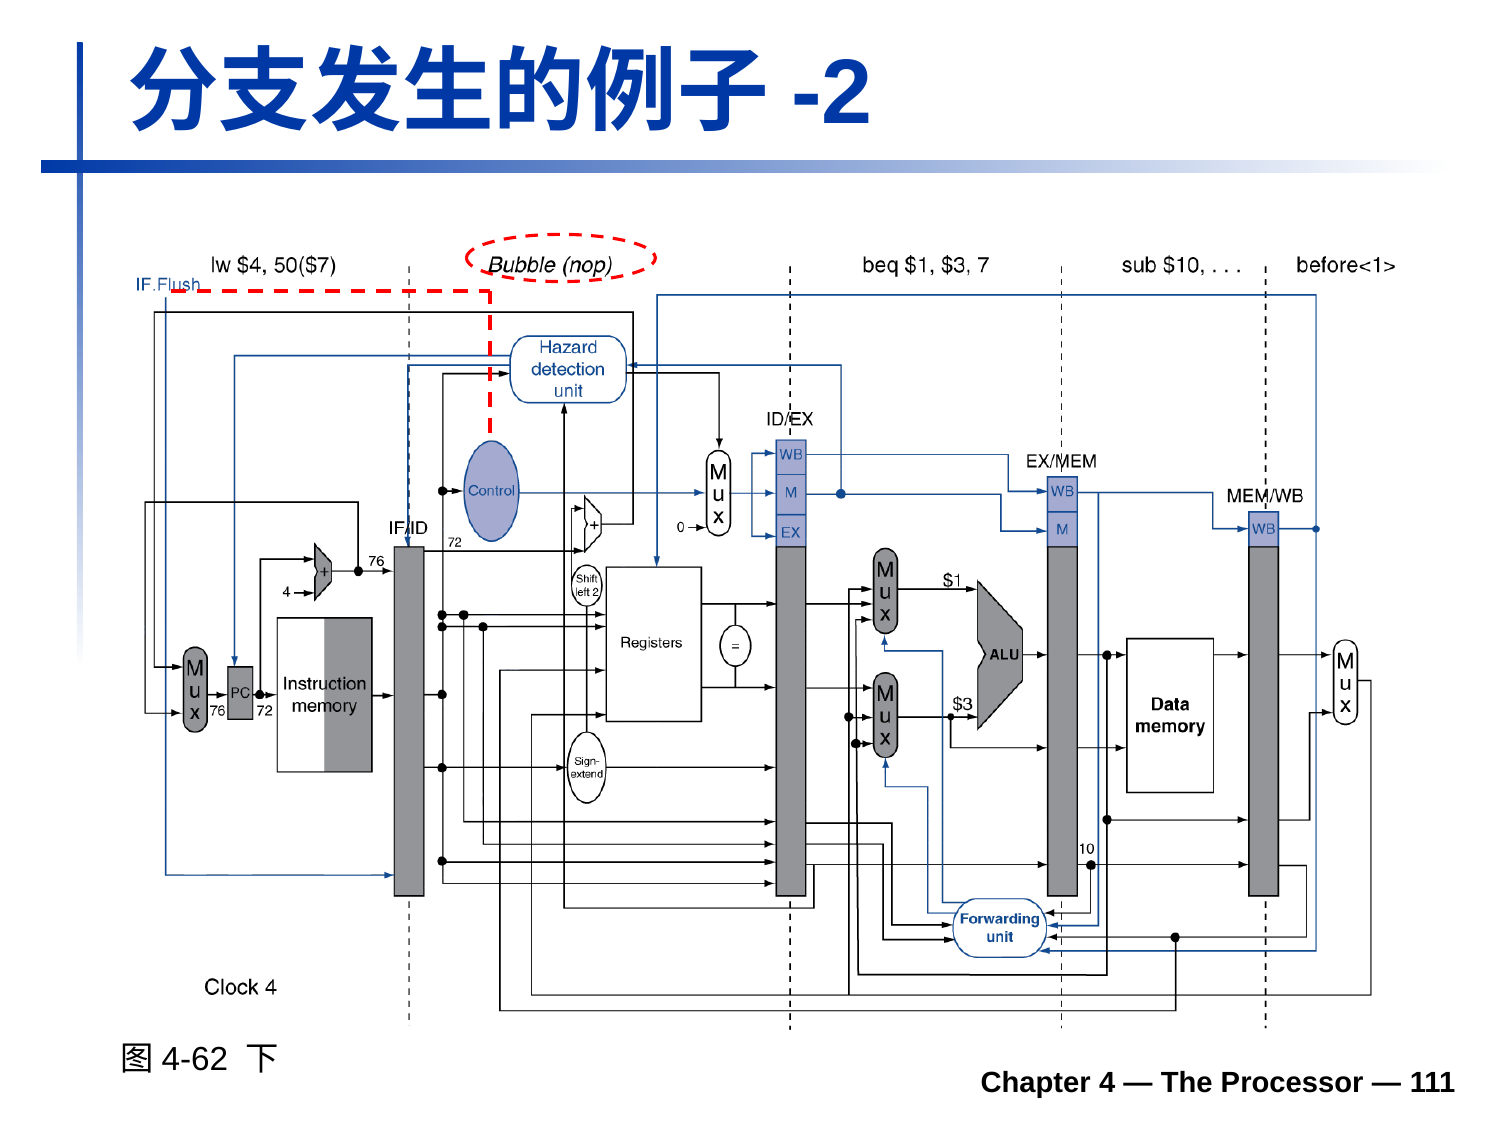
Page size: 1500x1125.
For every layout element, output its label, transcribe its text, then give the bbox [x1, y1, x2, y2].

picture [135, 255, 1424, 1031]
text_box 图4-62 下 [105, 1029, 294, 1085]
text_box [170, 290, 491, 433]
footer Chapter 4 — The Processor — 111 [277, 1046, 1471, 1106]
title 分支发生的例子-2 [112, 23, 1468, 149]
text_box [468, 234, 654, 253]
